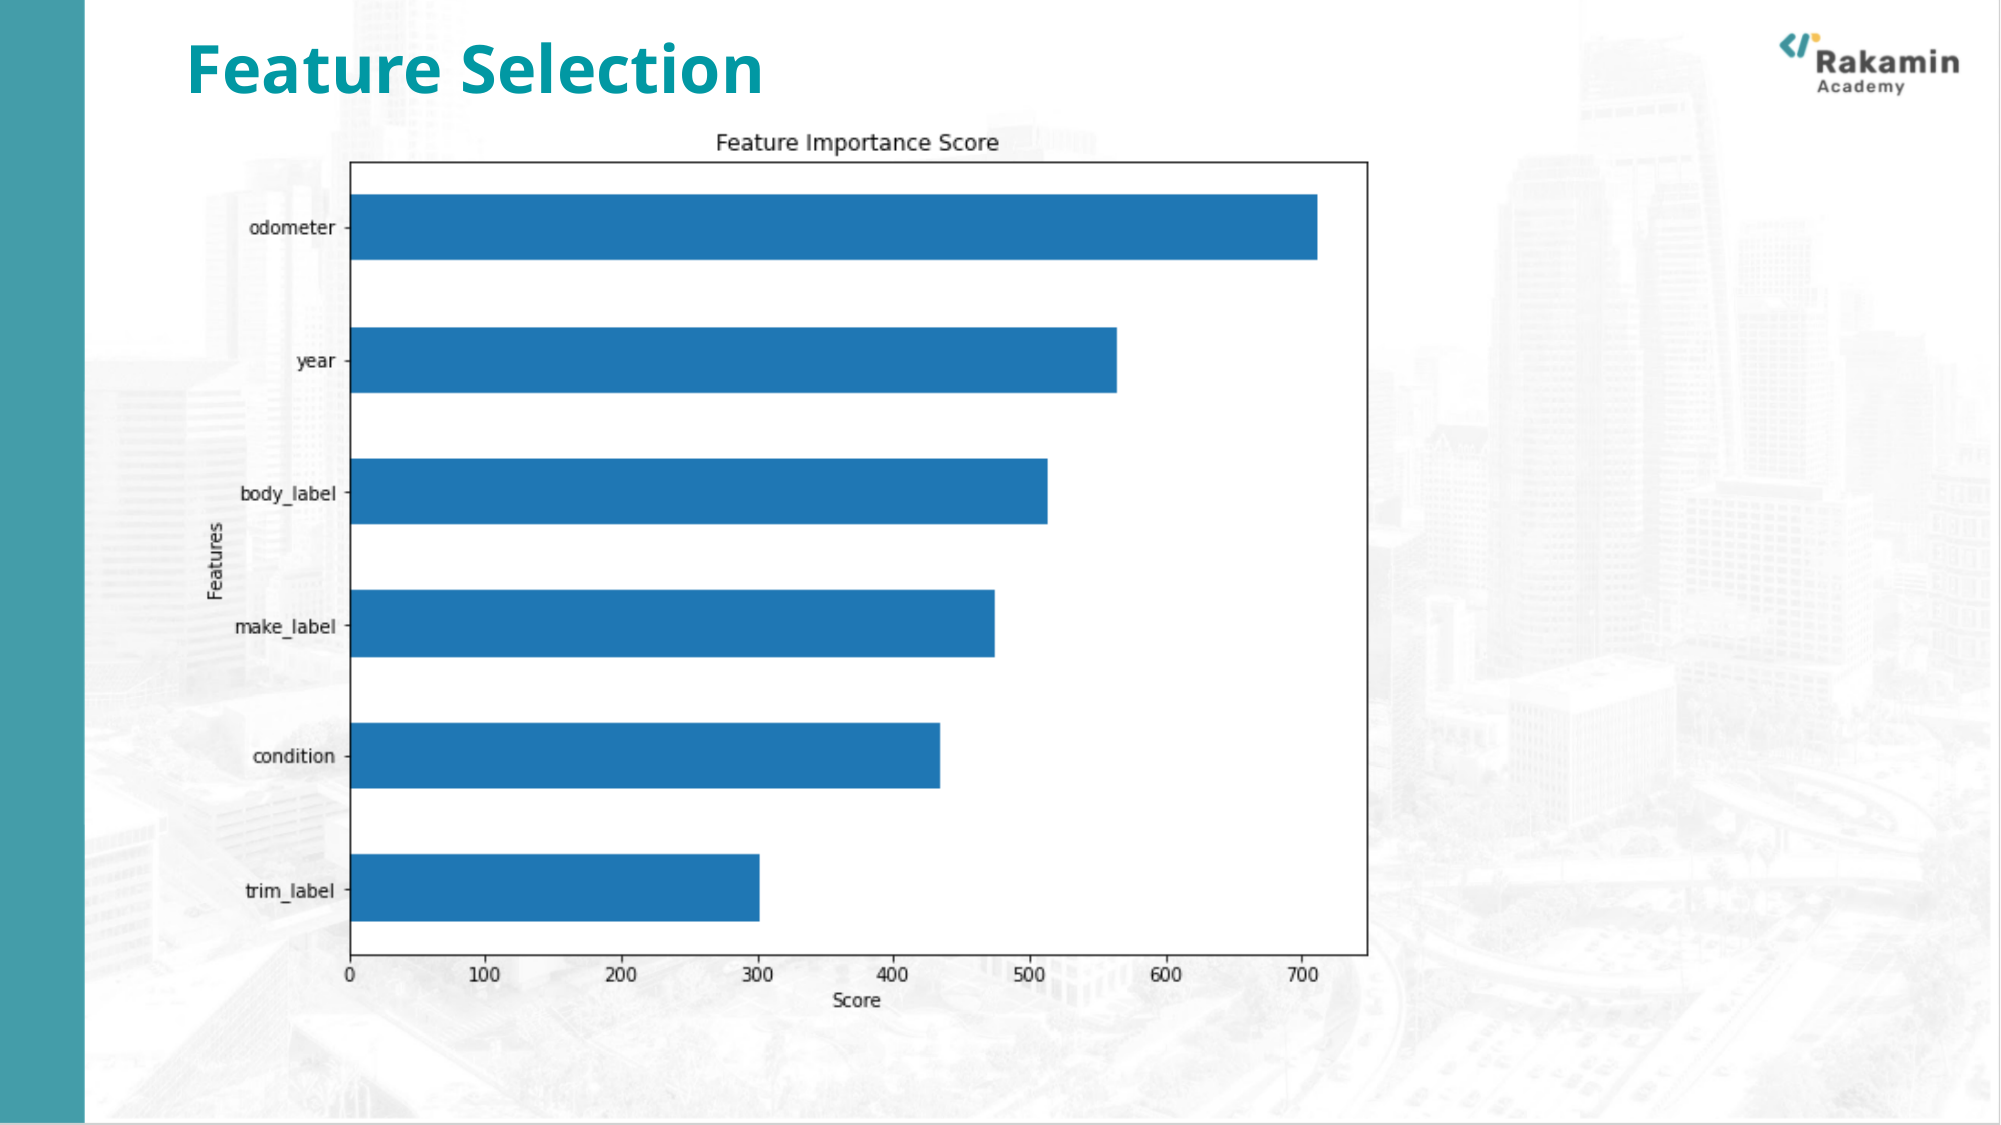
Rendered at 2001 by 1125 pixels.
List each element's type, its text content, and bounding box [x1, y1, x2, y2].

picture [0, 0, 2001, 1125]
text_box Feature Selection [170, 16, 1403, 114]
